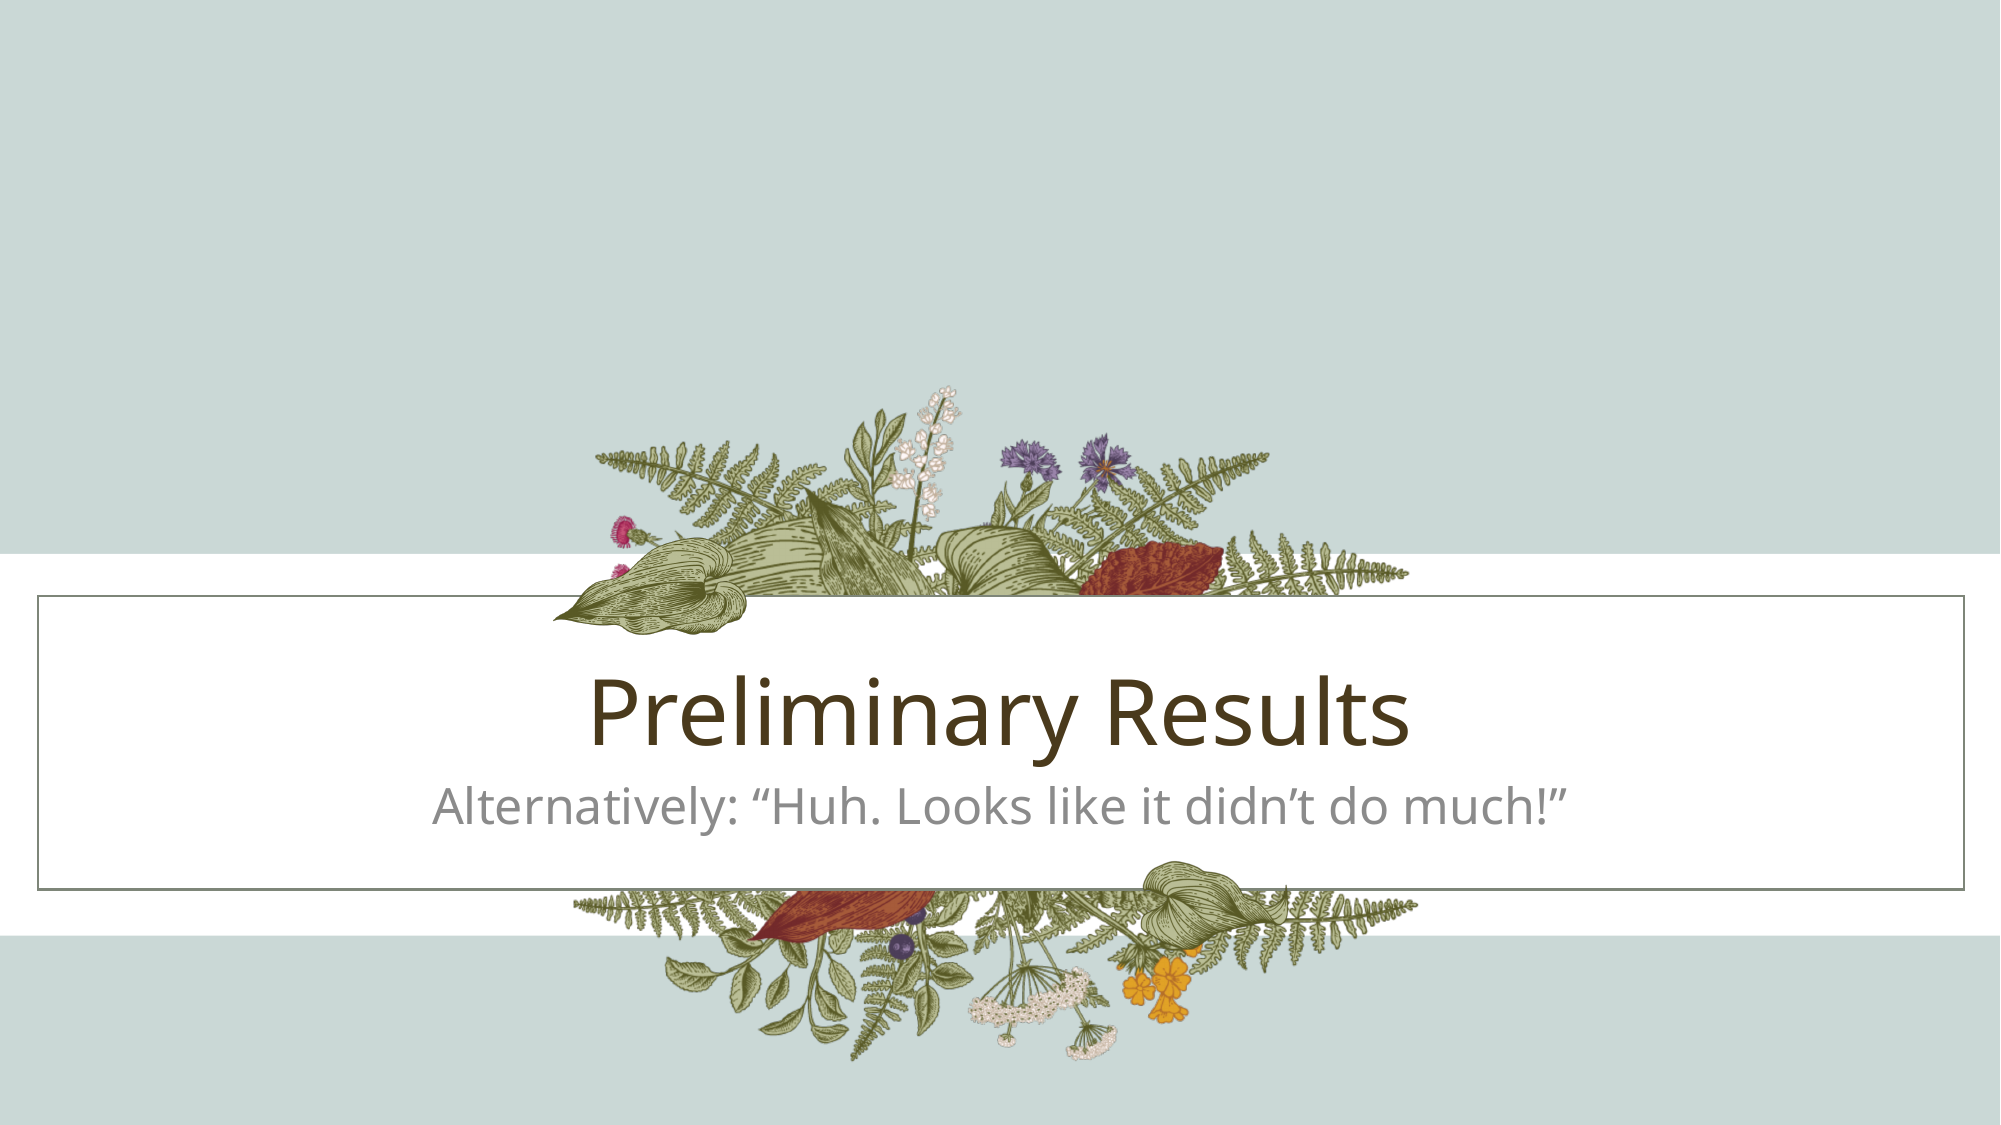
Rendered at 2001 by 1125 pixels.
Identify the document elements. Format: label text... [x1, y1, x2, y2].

picture [568, 846, 1434, 1072]
title Preliminary Results [189, 652, 1811, 771]
picture [551, 366, 1449, 636]
list Alternatively: “Huh. Looks like it didn’t do much!” [189, 771, 1811, 848]
